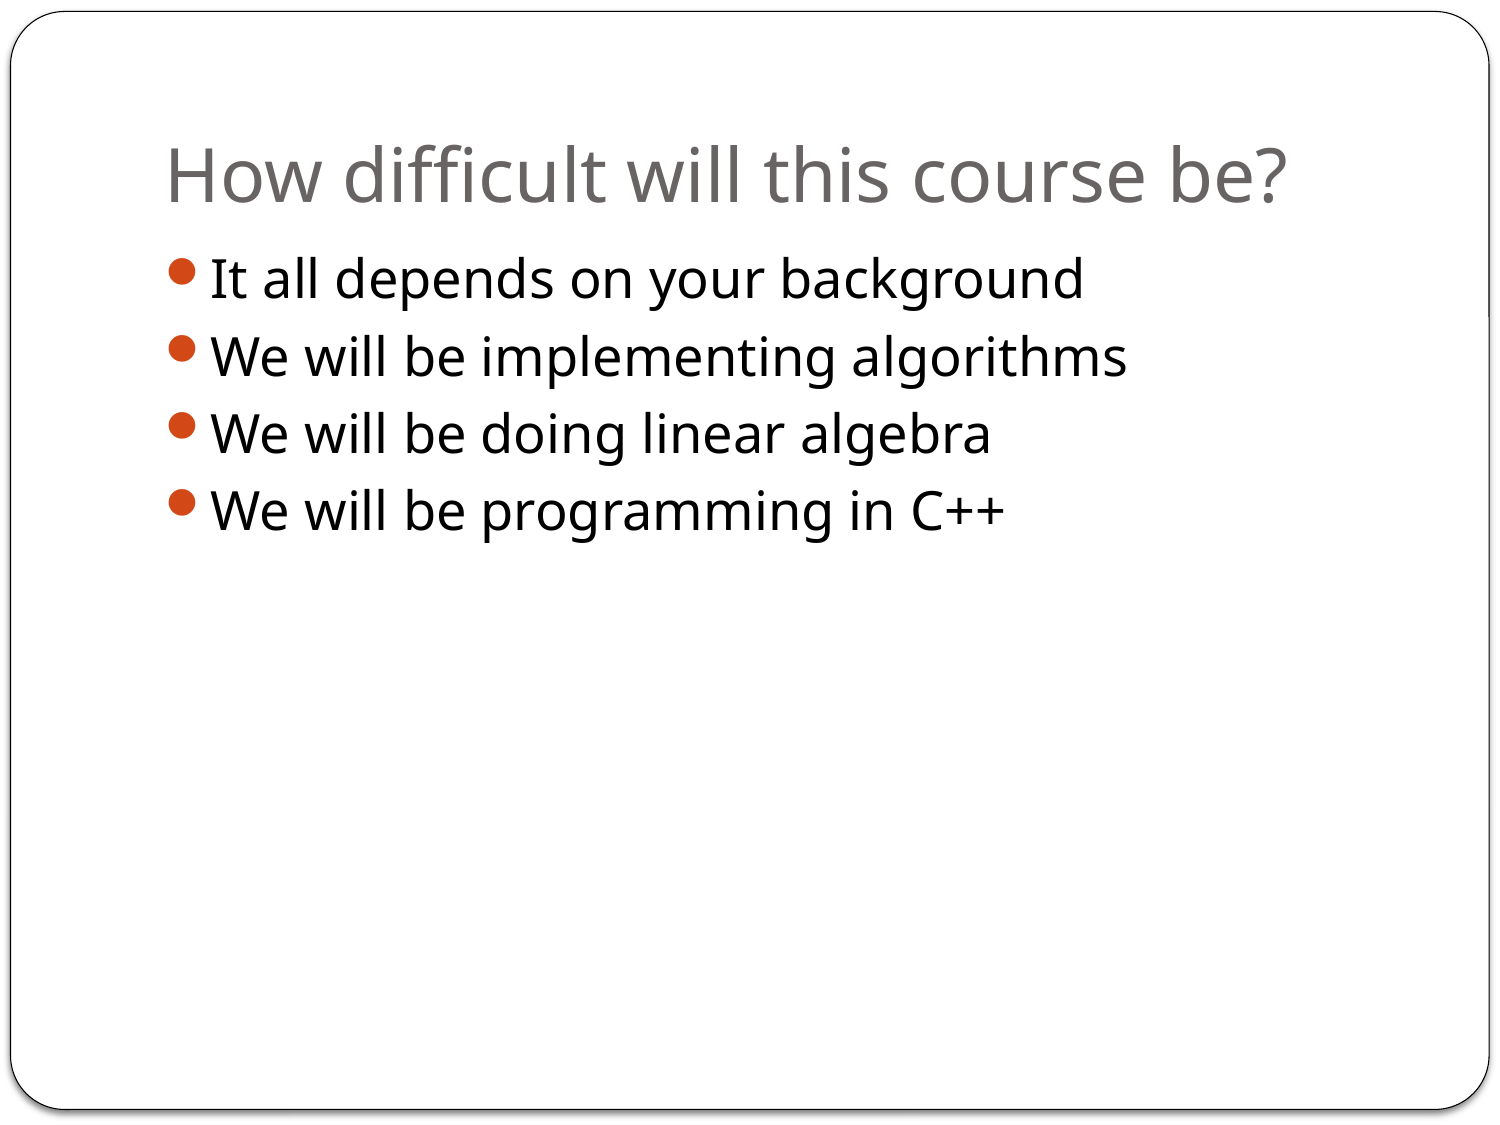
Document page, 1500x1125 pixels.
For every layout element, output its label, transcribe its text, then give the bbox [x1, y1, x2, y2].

title How difficult will this course be? [150, 45, 1425, 233]
list It all depends on your background We will be implementing algorithms We will be doing linear algebra We will be programming in C++ [150, 237, 1425, 988]
